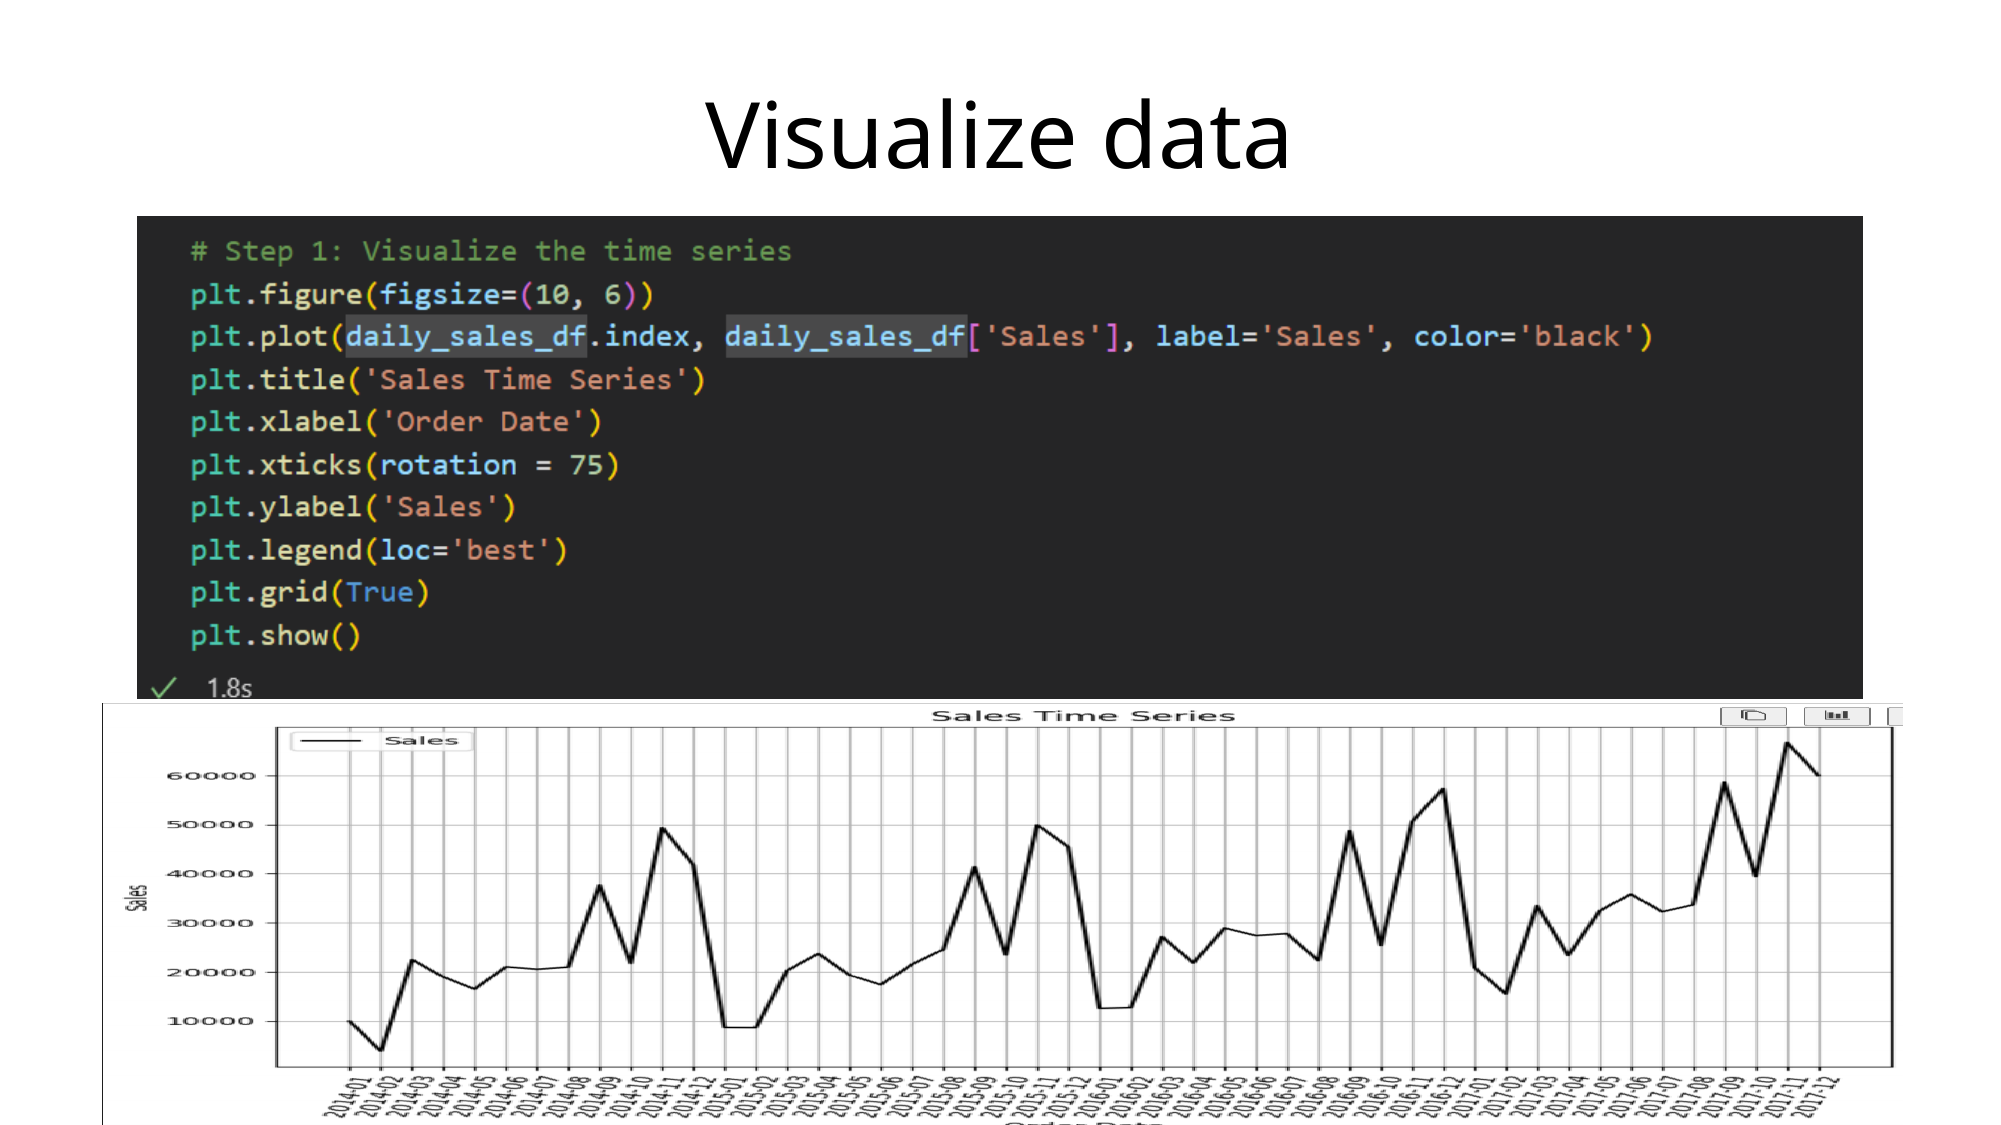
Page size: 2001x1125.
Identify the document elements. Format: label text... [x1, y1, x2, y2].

title Visualize data [137, 59, 1863, 216]
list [137, 216, 1863, 699]
picture [102, 703, 1903, 1125]
